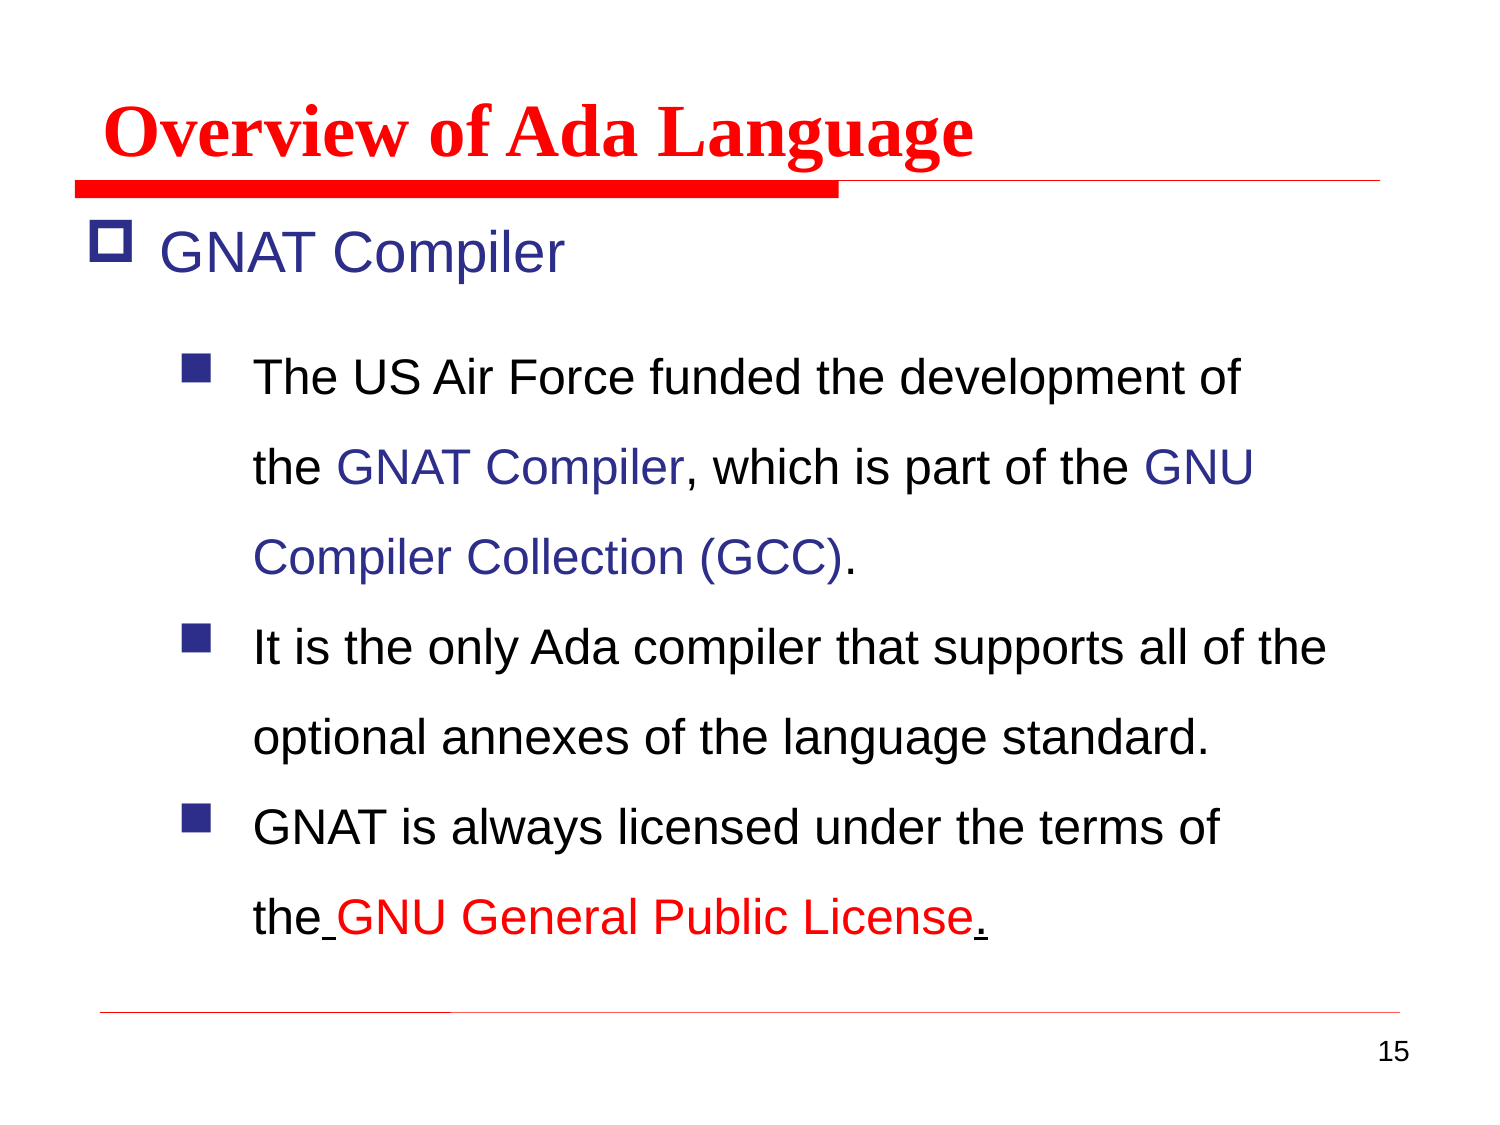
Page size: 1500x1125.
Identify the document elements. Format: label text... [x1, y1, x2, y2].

text_box Overview of Ada Language [101, 101, 975, 172]
text_box The US Air Force funded the development of the GNAT Compiler, which is part of the GNU Compiler Collection (GCC). It is the only Ada compiler that supports all of the optional annexes of the language standard. GNAT is always licensed under the terms of the GNU General Public License. [177, 314, 1425, 945]
text_box GNAT Compiler [84, 233, 1075, 285]
slide_number 15 [1074, 1024, 1426, 1103]
